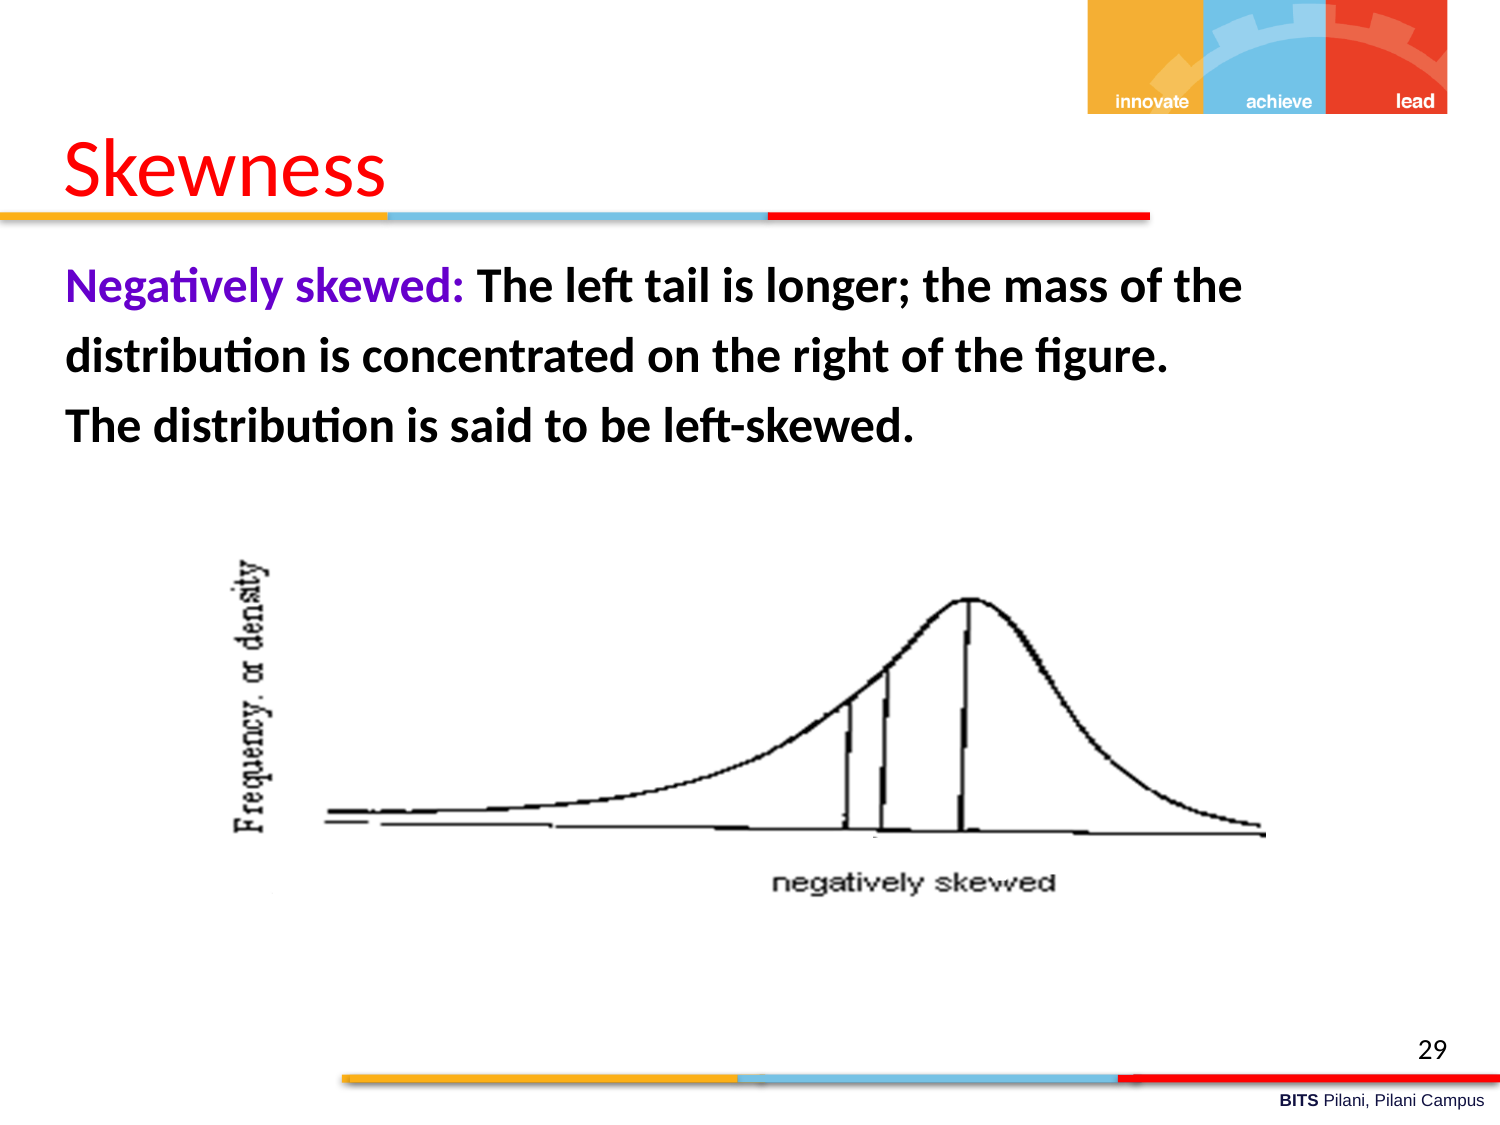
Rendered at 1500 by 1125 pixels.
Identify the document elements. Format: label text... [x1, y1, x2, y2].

text_box Skewness [50, 127, 1343, 200]
picture [214, 545, 1266, 907]
list Negatively skewed: The left tail is longer; the mass of the distribution is concentrated on the right of the figure. The distribution is said to be left-skewed. [50, 245, 1400, 988]
text_box 29 [1387, 1021, 1463, 1075]
picture [1087, 0, 1448, 114]
